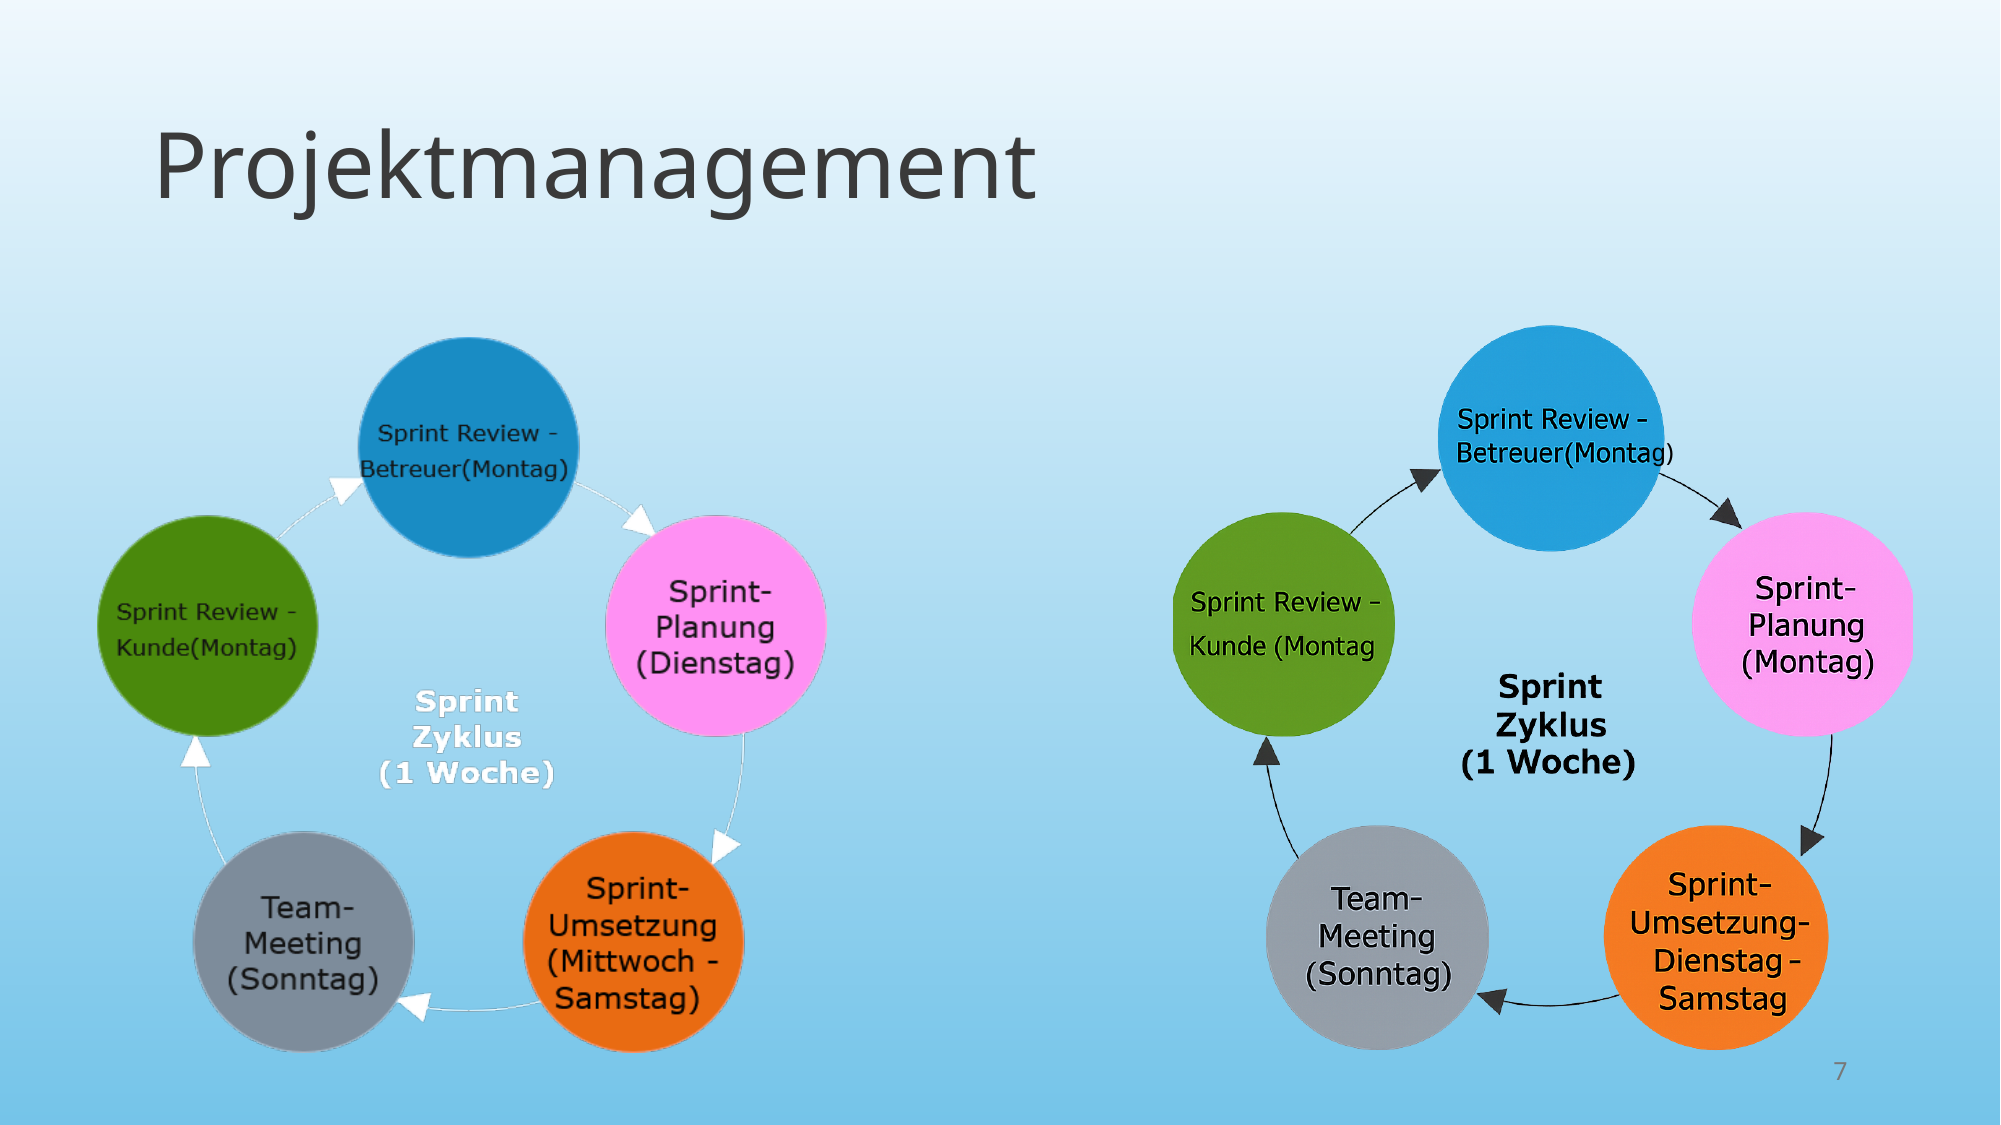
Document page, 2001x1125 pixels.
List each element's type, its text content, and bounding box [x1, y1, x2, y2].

list [137, 299, 1863, 1014]
slide_number 7 [1412, 1066, 1863, 1103]
picture [1173, 324, 1914, 1066]
picture [97, 337, 827, 1053]
title Projektmanagement [137, 59, 1863, 278]
